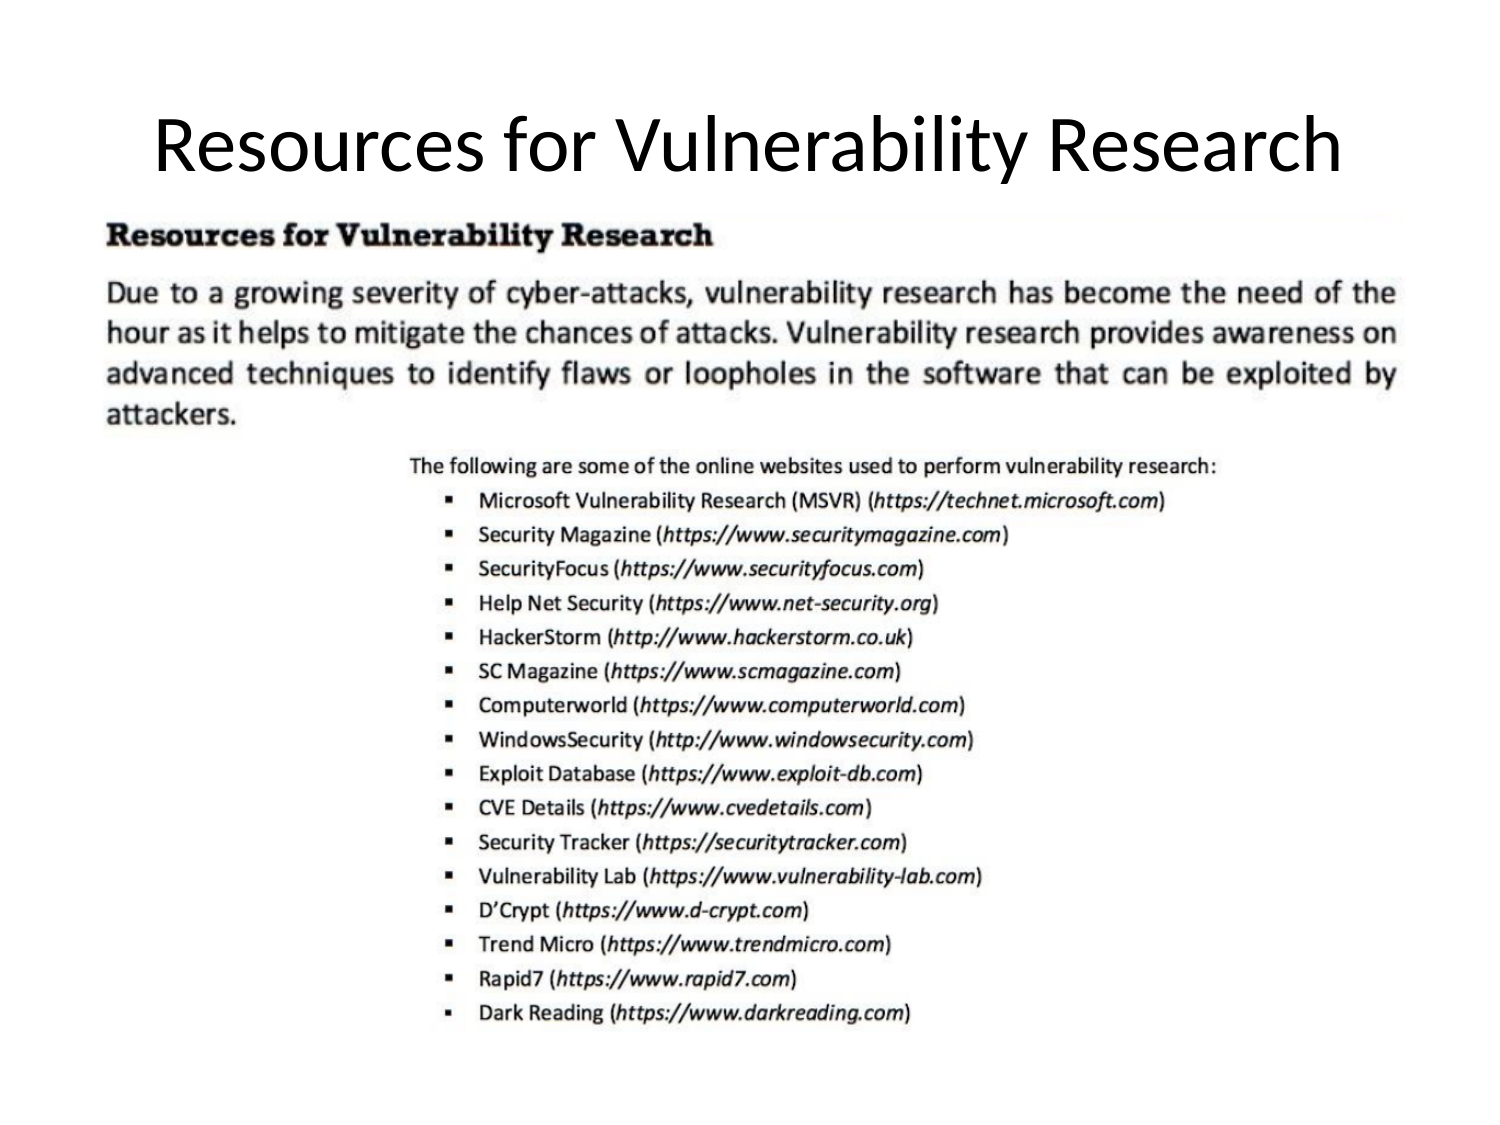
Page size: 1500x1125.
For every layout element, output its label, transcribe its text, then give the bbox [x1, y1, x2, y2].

picture [399, 449, 1233, 1041]
title Resources for Vulnerability Research [75, 45, 1425, 233]
picture [99, 212, 1426, 440]
